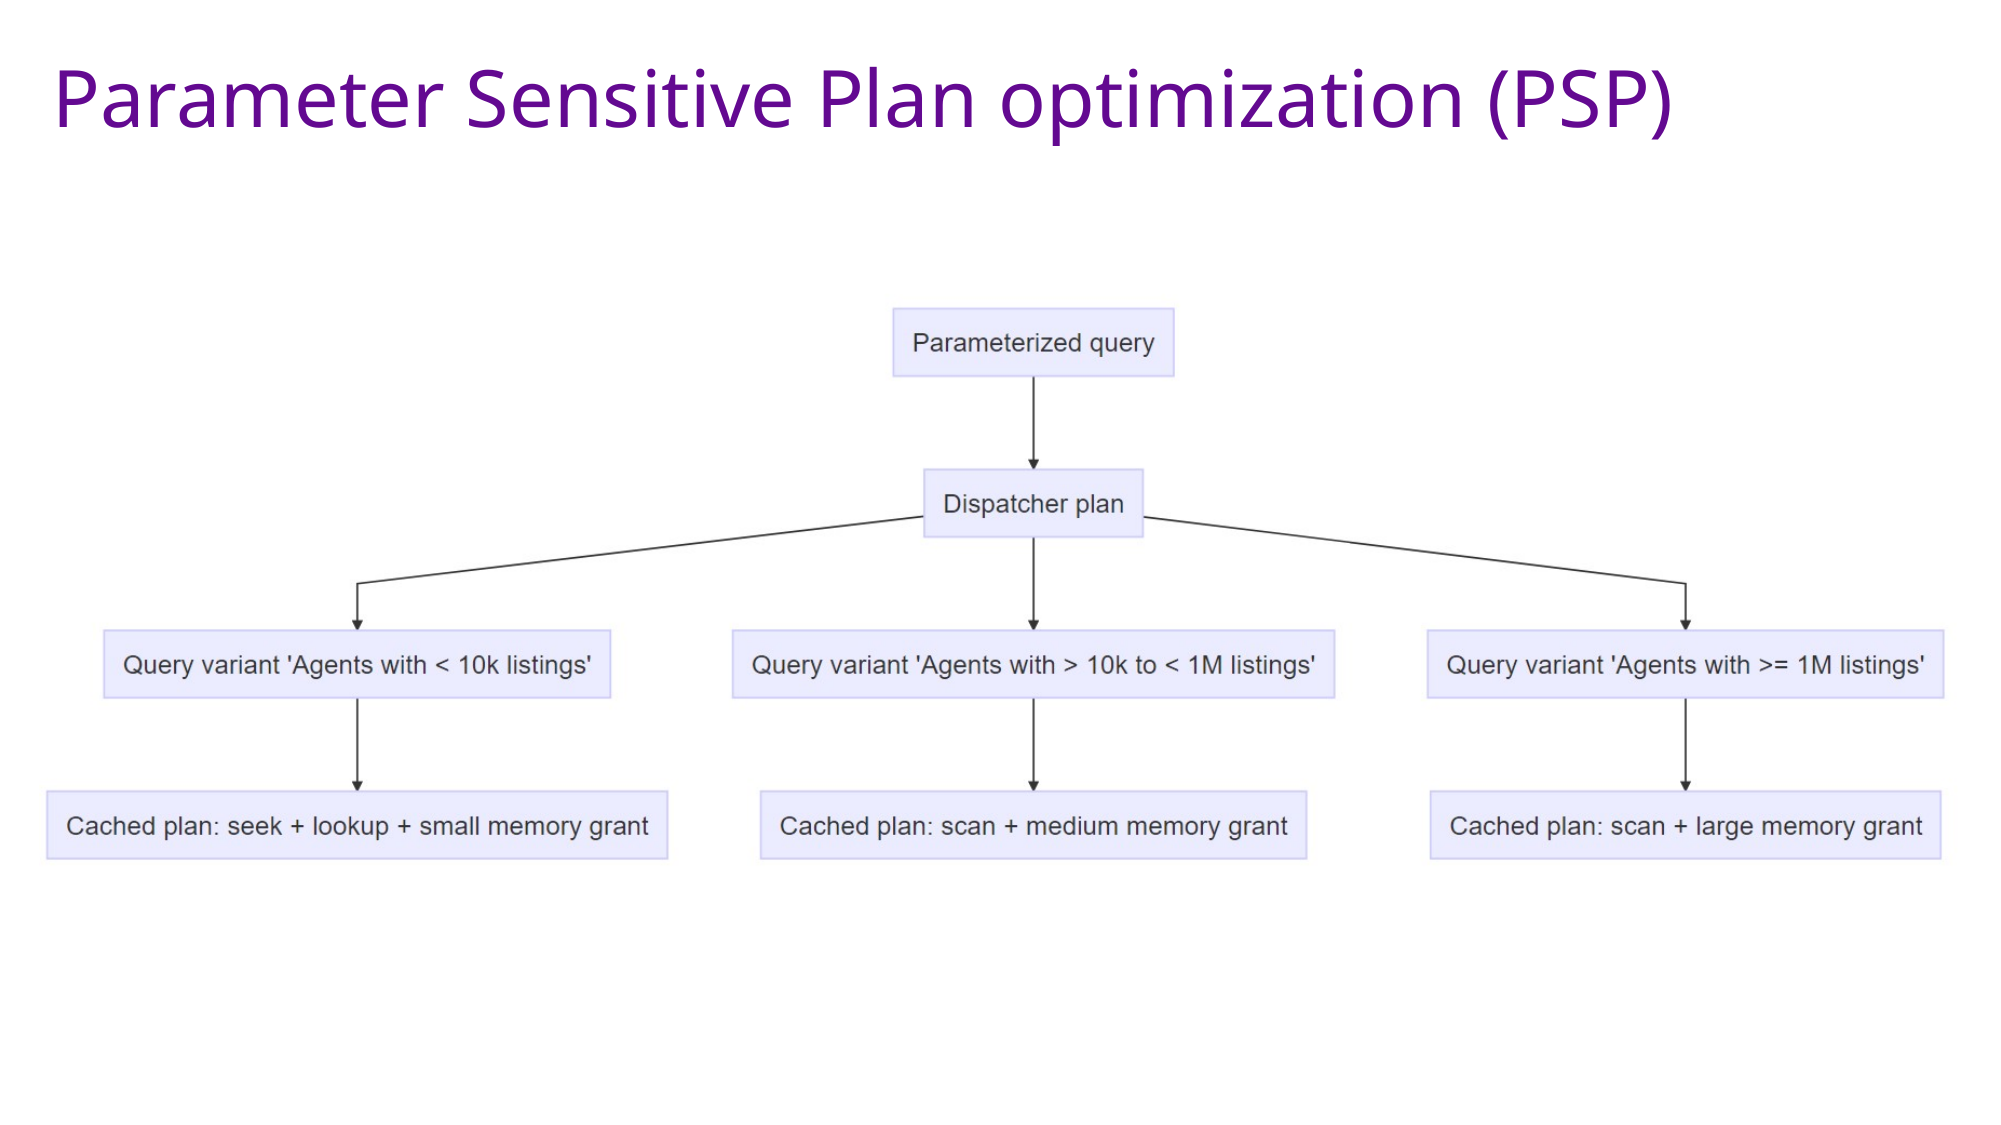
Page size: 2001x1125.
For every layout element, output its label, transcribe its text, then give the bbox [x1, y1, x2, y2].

title Parameter Sensitive Plan optimization (PSP) [37, 2, 1844, 190]
picture [39, 277, 1961, 877]
